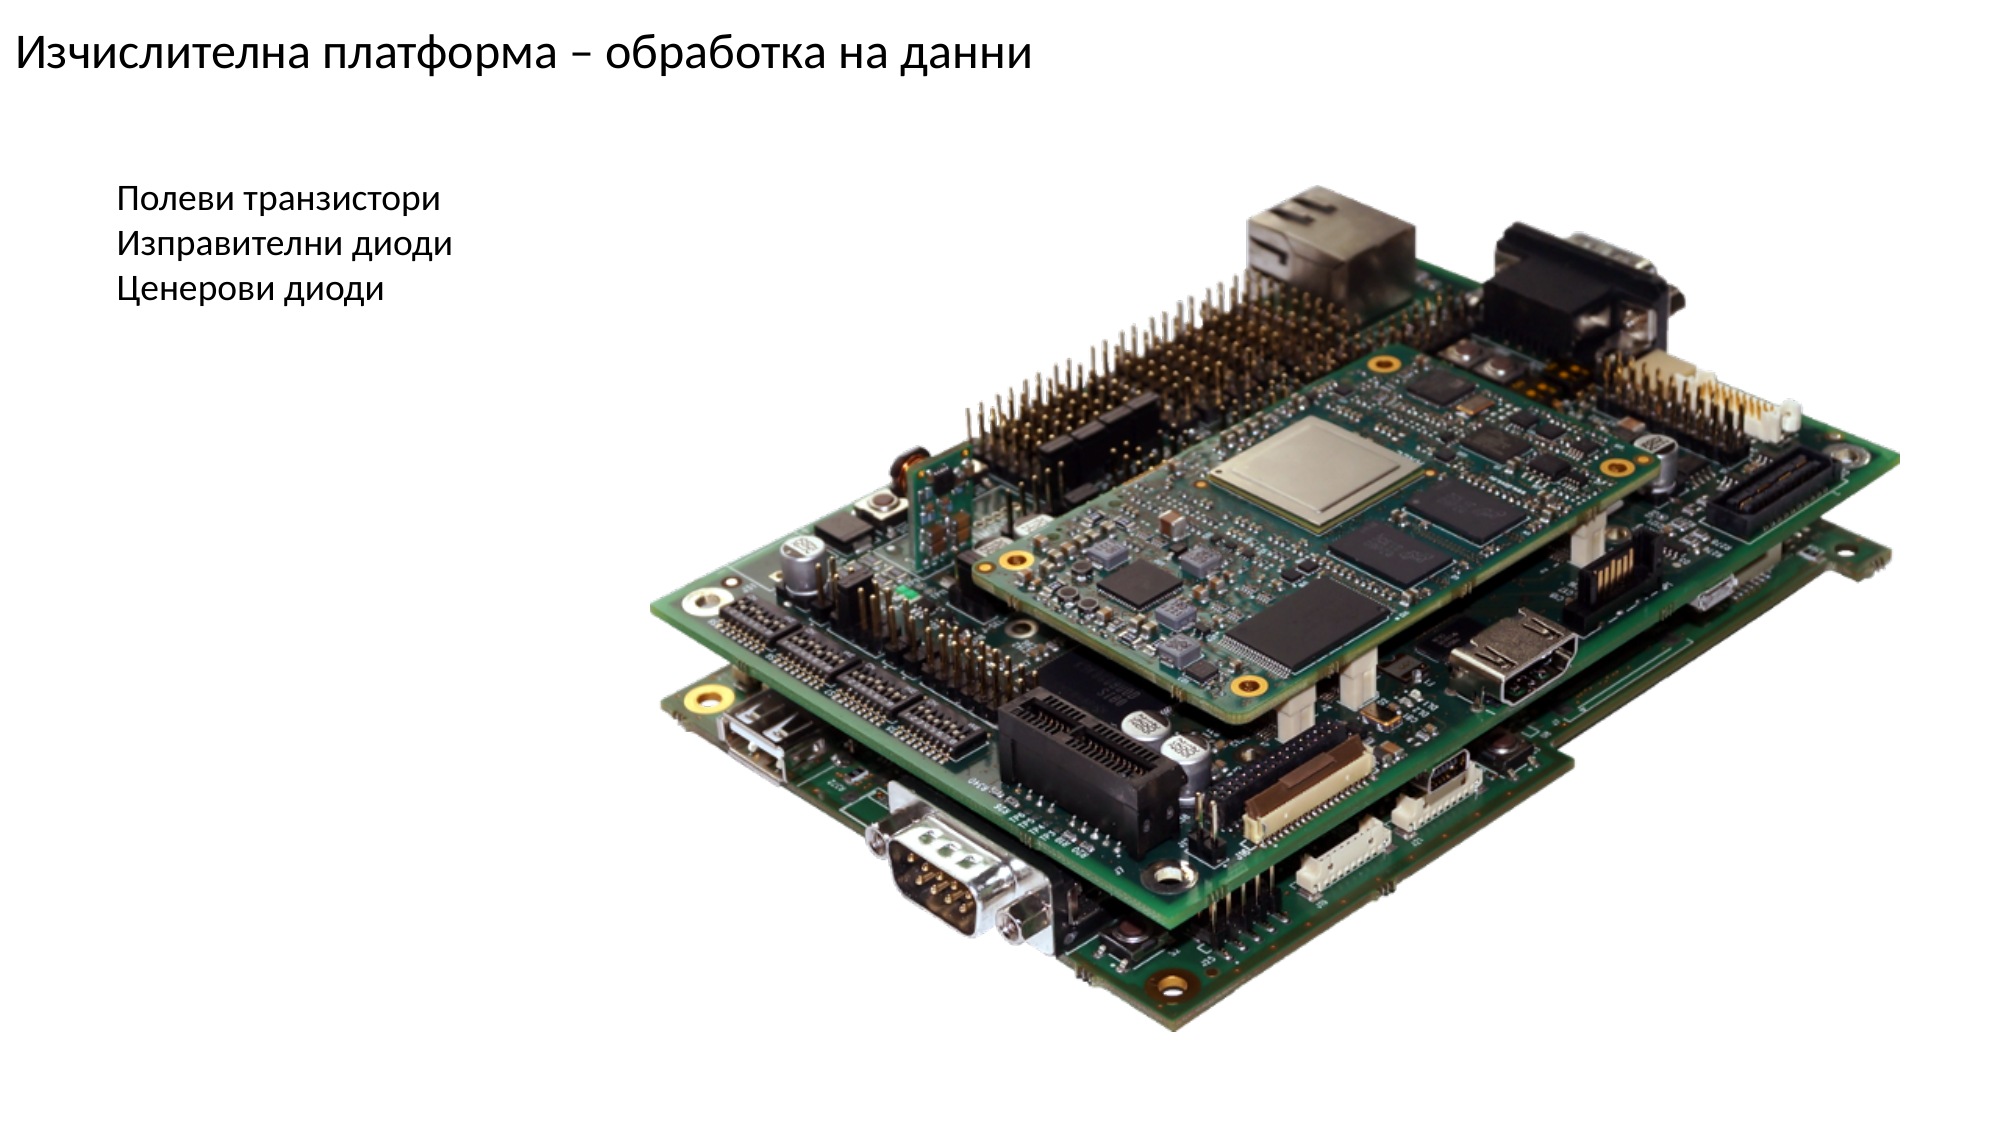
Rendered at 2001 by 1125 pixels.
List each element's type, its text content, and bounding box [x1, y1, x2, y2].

title Изчислителна платформа – обработка на данни [0, 0, 1800, 104]
text_box Полеви транзистори Изправителни диоди Ценерови диоди [101, 165, 469, 316]
picture [649, 185, 1901, 1032]
